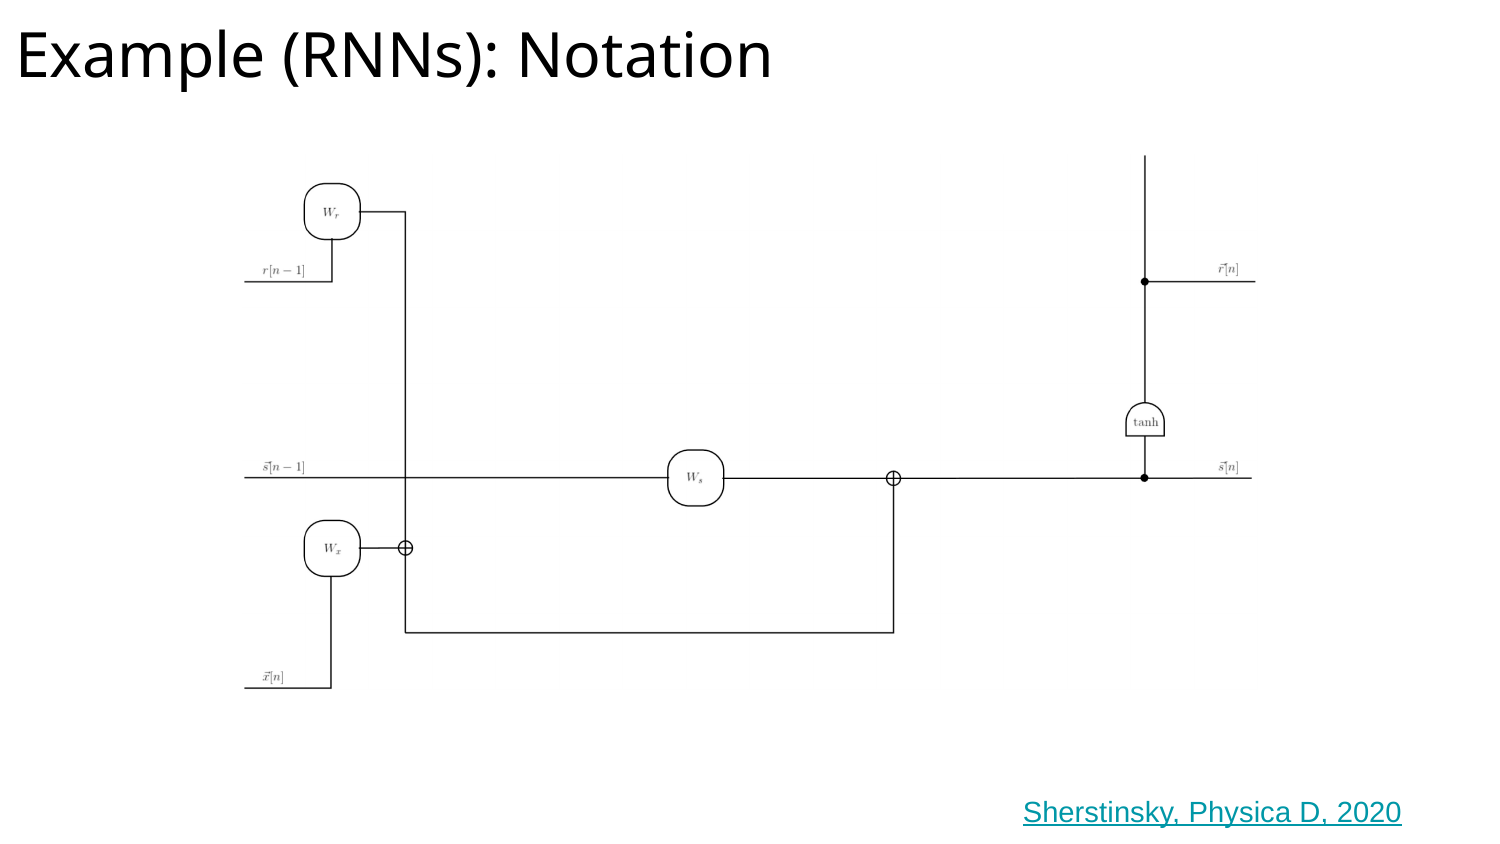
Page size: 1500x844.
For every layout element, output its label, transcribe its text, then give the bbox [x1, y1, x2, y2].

title Example (RNNs): Notation [0, 0, 1398, 193]
picture [241, 154, 1259, 690]
text_box Sherstinsky, Physica D, 2020 [1007, 778, 1500, 843]
